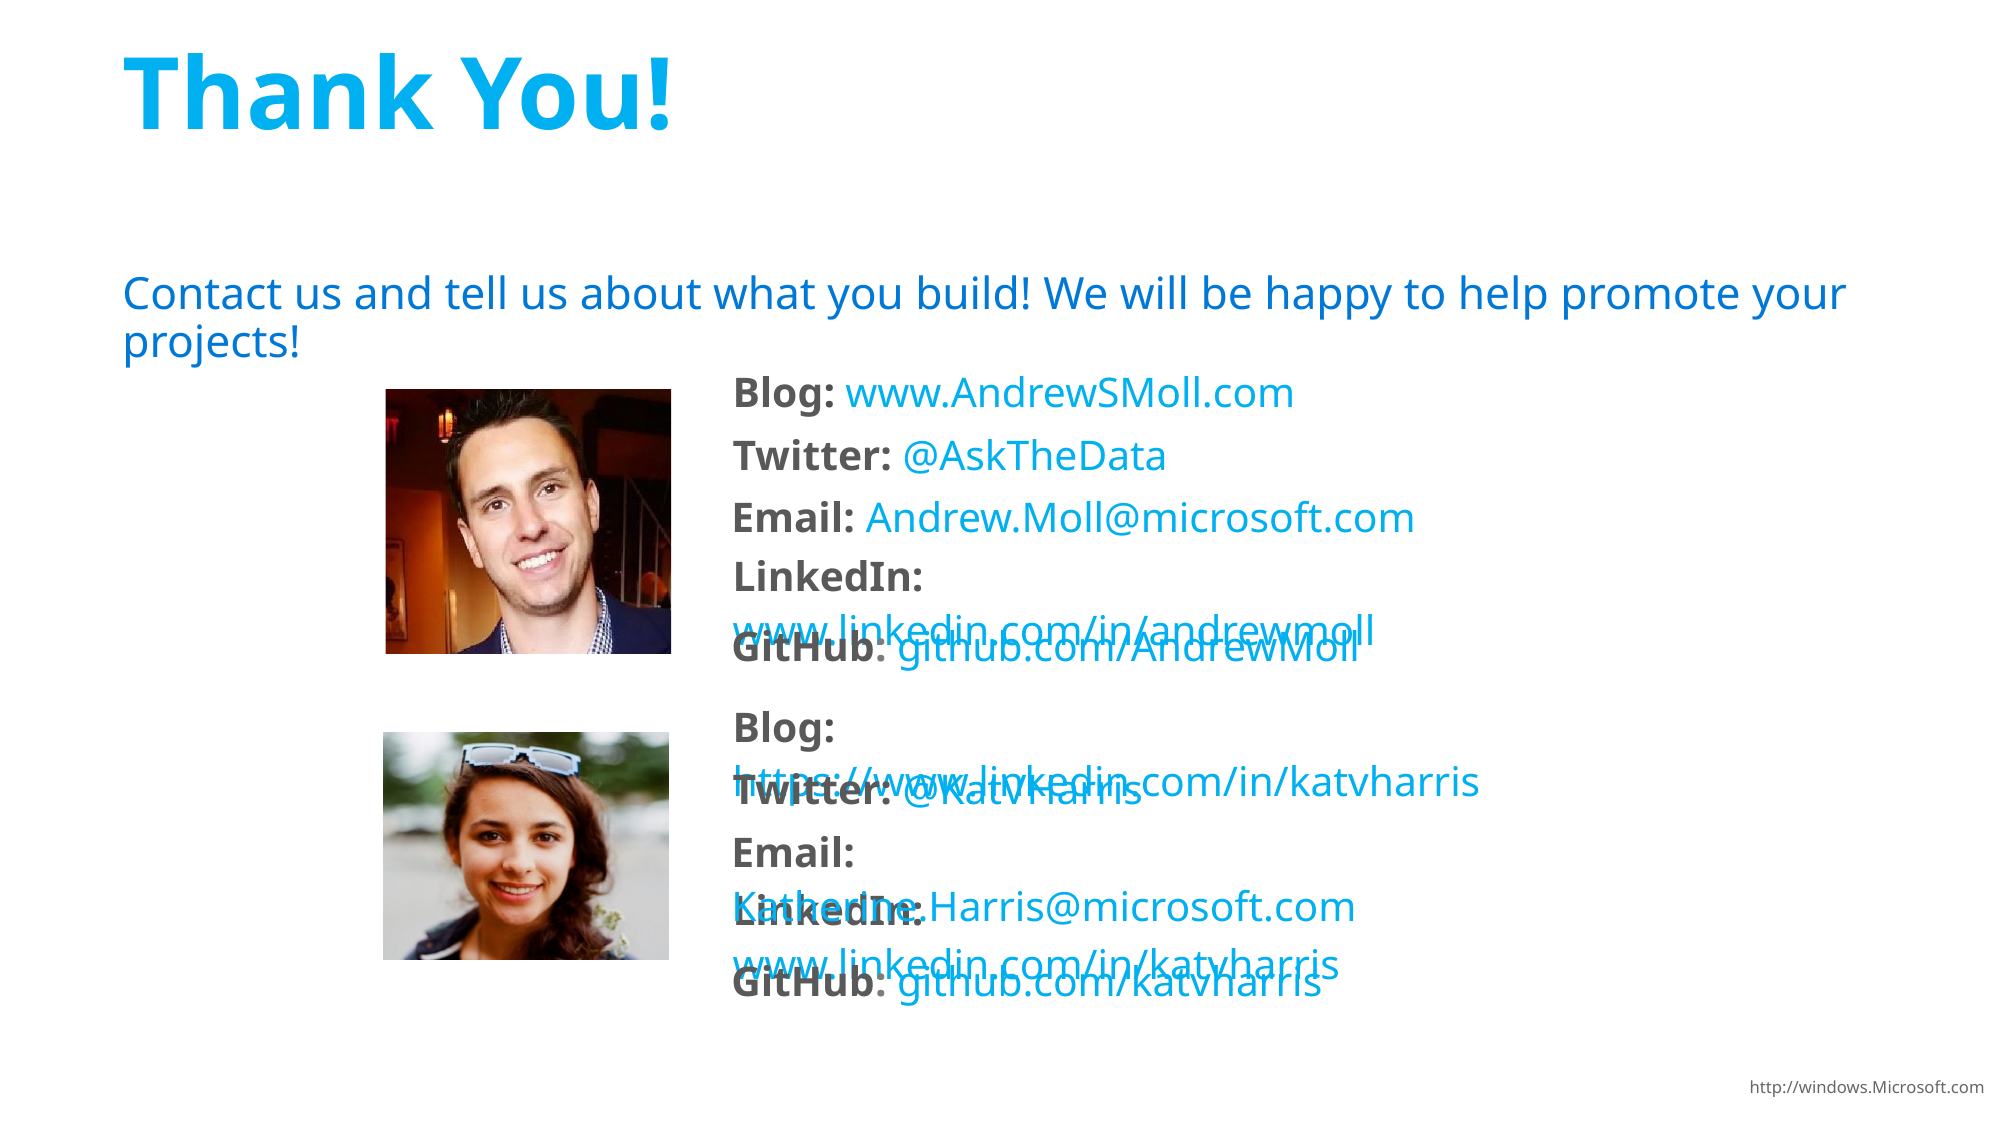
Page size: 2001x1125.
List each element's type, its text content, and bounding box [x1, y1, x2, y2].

text_box GitHub: github.com/AndrewMoll [716, 608, 1400, 678]
list Contact us and tell us about what you build! We will be happy to help promote your projects! [99, 200, 1933, 313]
text_box [381, 730, 671, 962]
text_box LinkedIn: www.linkedin.com/in/katvharris [717, 872, 1518, 996]
title Thank You! [100, 25, 1712, 200]
text_box LinkedIn: www.linkedin.com/in/andrewmoll [717, 538, 1518, 661]
text_box Blog: www.AndrewSMoll.com [717, 354, 1501, 424]
picture [385, 389, 672, 654]
text_box Twitter: @AskTheData [717, 417, 1485, 486]
text_box Email: Andrew.Moll@microsoft.com [716, 479, 1450, 549]
text_box Twitter: @KatVHarris [717, 751, 1485, 821]
text_box Blog: https://www.linkedin.com/in/katvharris [717, 689, 1501, 812]
text_box Email: Katherine.Harris@microsoft.com [716, 814, 1450, 937]
text_box GitHub: github.com/katvharris [716, 943, 1400, 1013]
